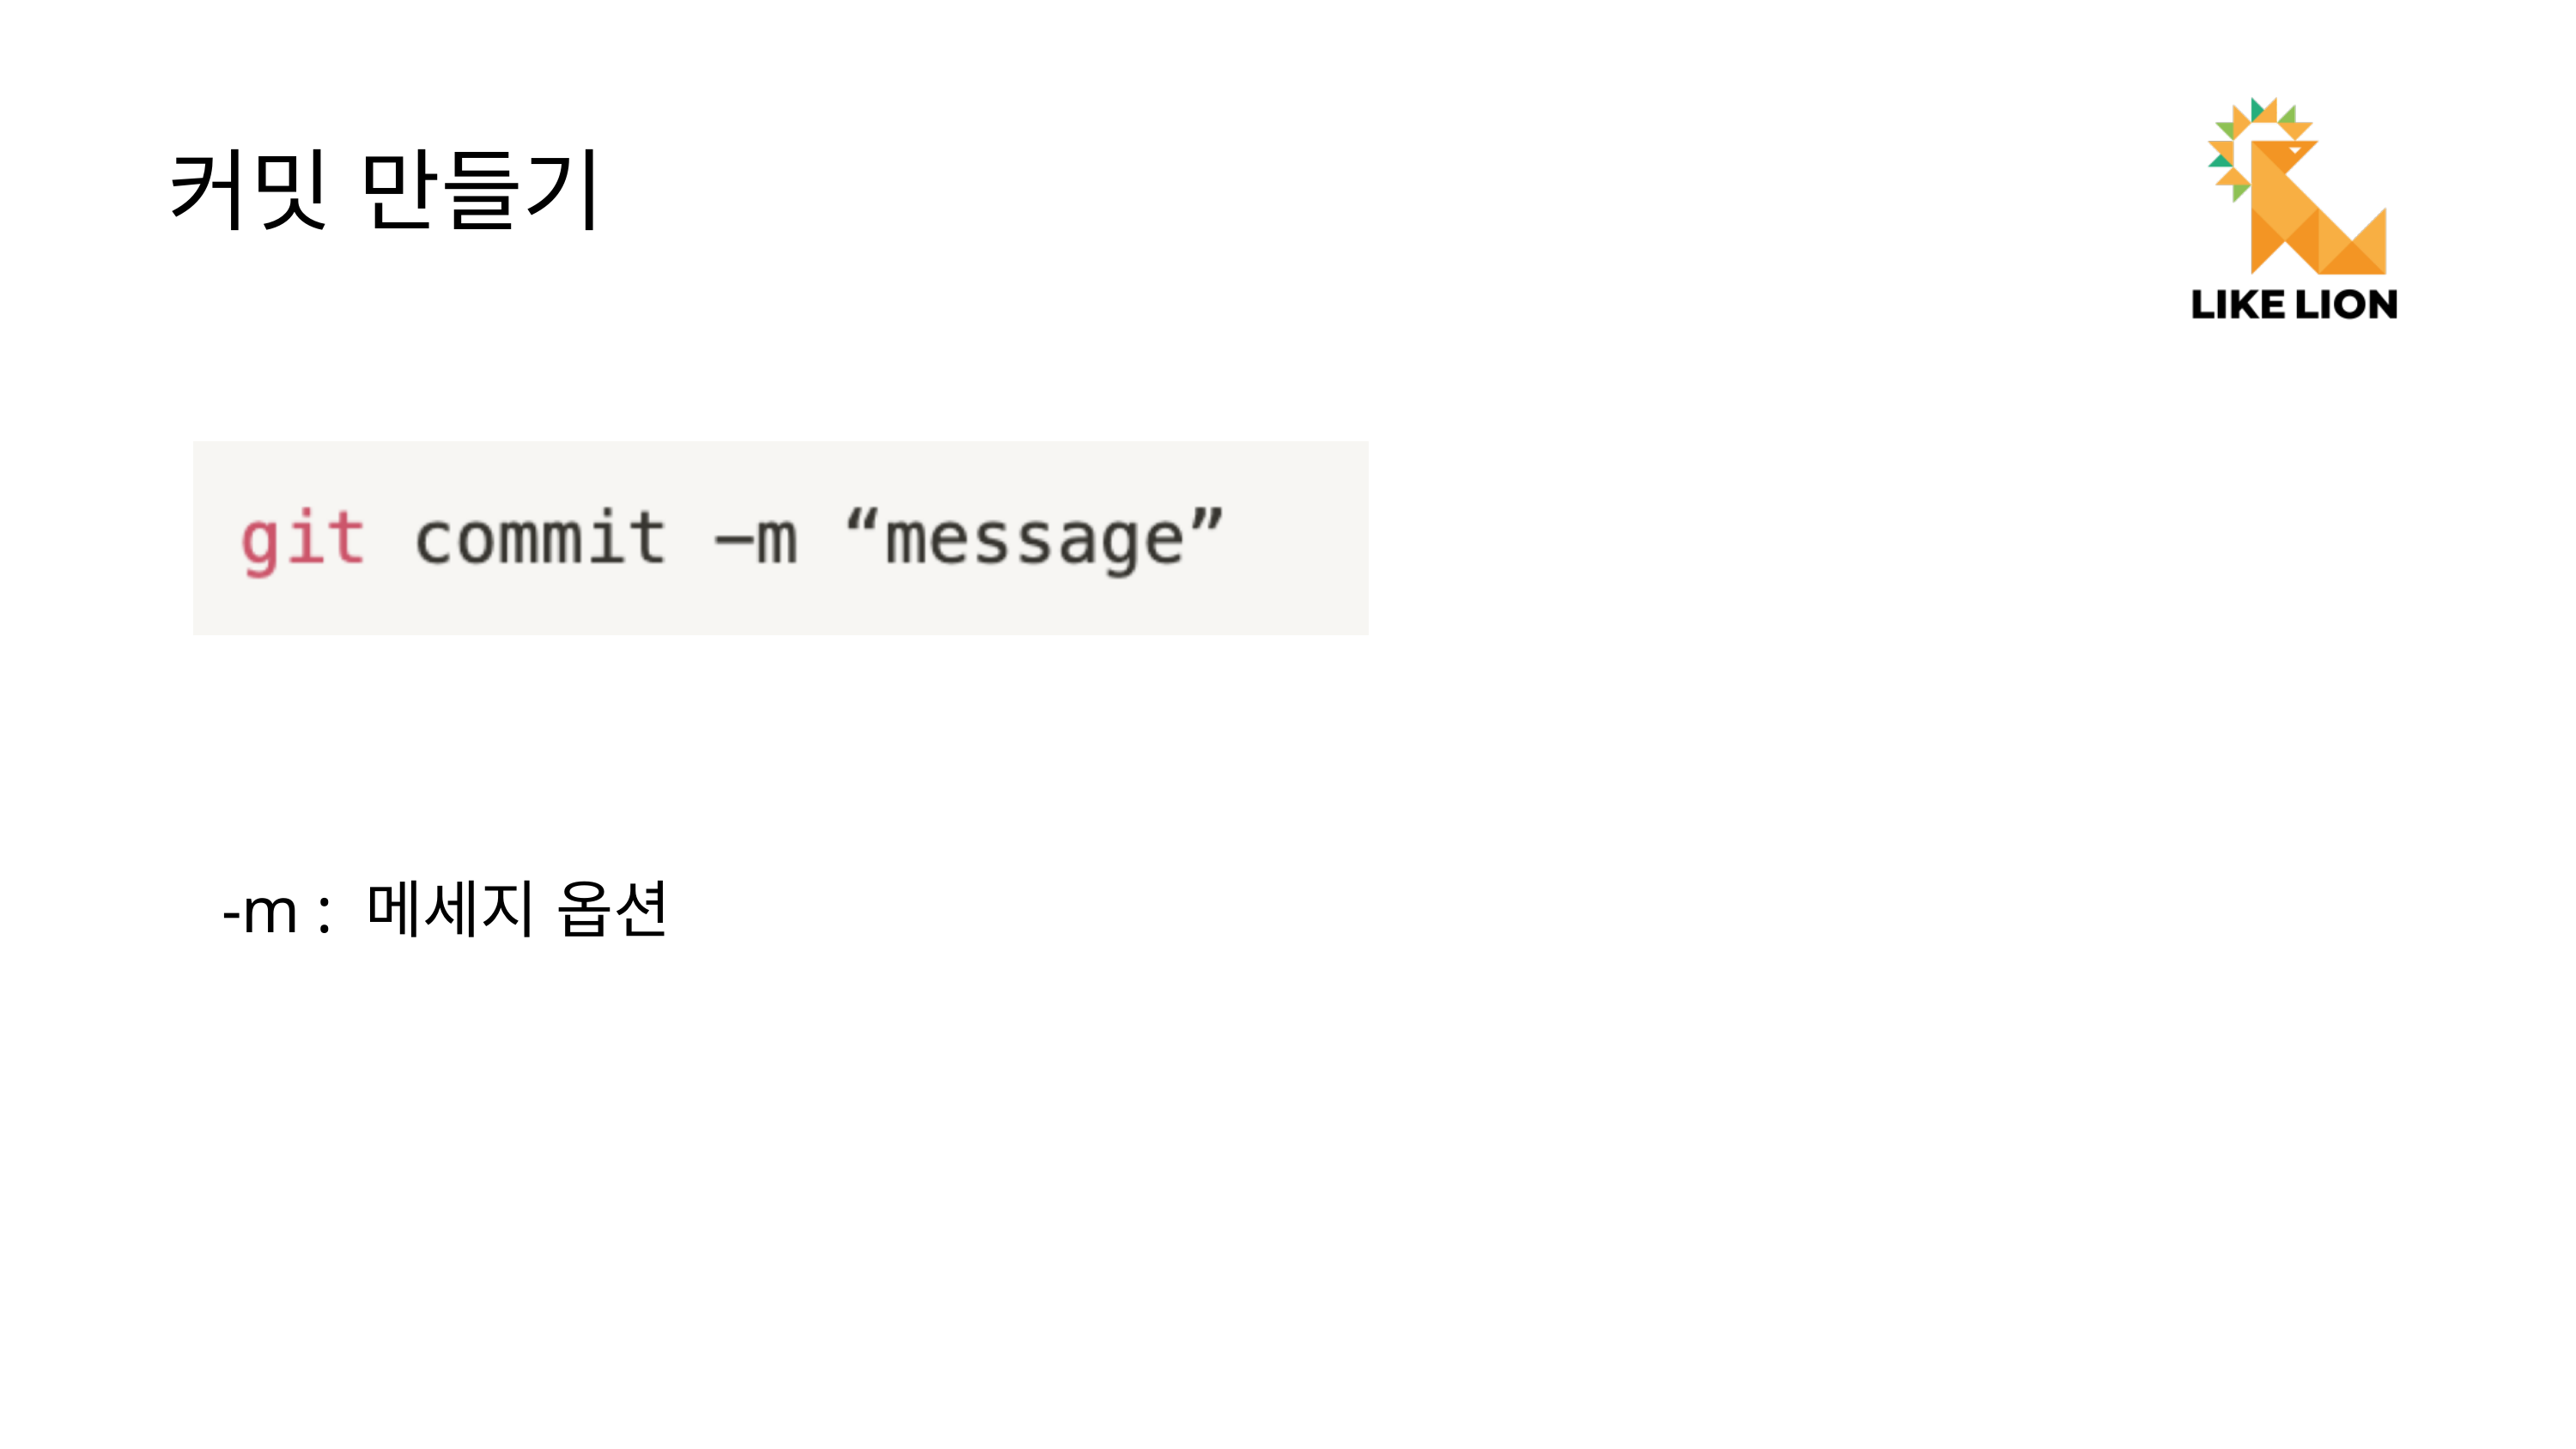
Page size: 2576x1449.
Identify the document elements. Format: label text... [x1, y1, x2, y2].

text_box 커밋 만들기 [167, 129, 1081, 254]
text_box -m : 메세지 옵션 [222, 858, 1024, 947]
picture [192, 441, 1369, 635]
picture [2123, 30, 2471, 378]
